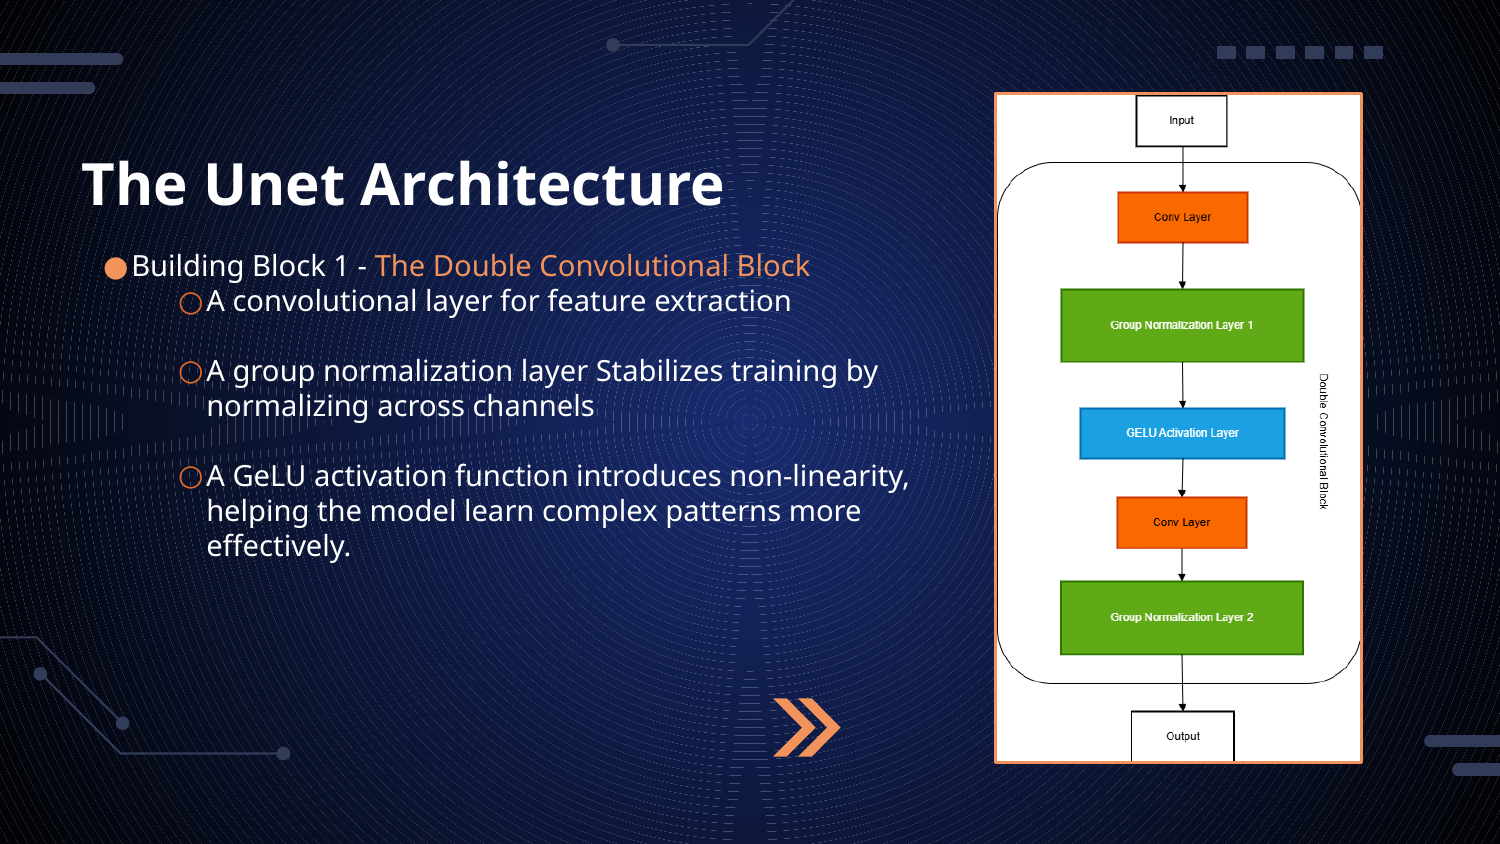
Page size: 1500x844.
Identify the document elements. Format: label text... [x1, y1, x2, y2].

title The Unet Architecture [66, 155, 991, 233]
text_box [772, 698, 841, 757]
subtitle Building Block 1 - The Double Convolutional Block A convolutional layer for feature extraction A group normalization layer Stabilizes training by normalizing across channels A GeLU activation function introduces non-linearity, helping the model learn complex patterns more effectively. [88, 232, 950, 624]
picture [996, 94, 1361, 762]
